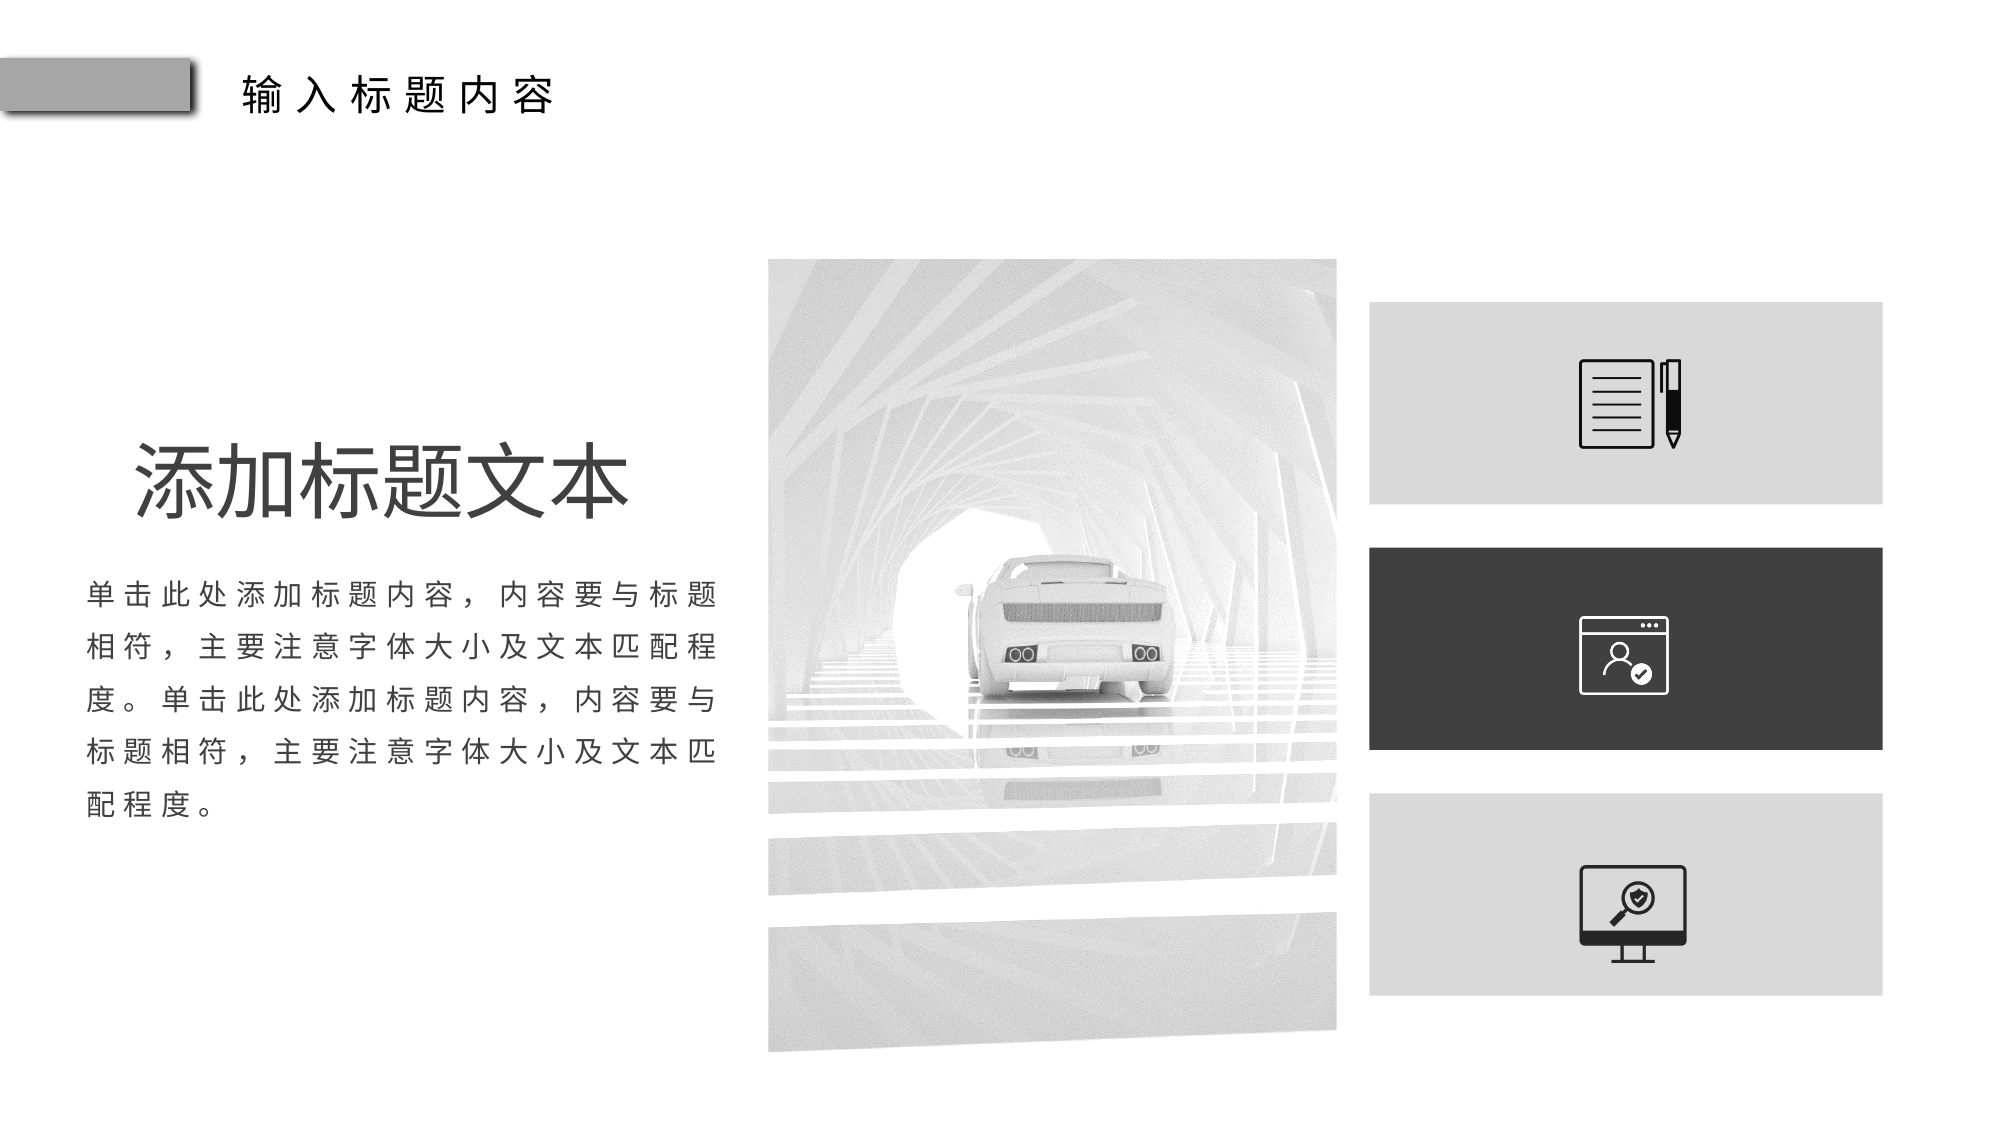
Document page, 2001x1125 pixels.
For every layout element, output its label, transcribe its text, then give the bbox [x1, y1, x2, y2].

picture [1578, 865, 1687, 963]
text_box 单击此处添加标题内容，内容要与标题相符，主要注意字体大小及文本匹配程度。单击此处添加标题内容，内容要与标题相符，主要注意字体大小及文本匹配程度。 [71, 551, 768, 829]
text_box [1368, 792, 1884, 997]
text_box [1368, 547, 1884, 751]
picture [1579, 616, 1669, 695]
text_box [1368, 301, 1884, 505]
picture [768, 259, 1337, 1125]
text_box 添加标题文本 [117, 371, 686, 537]
picture [1578, 359, 1681, 449]
